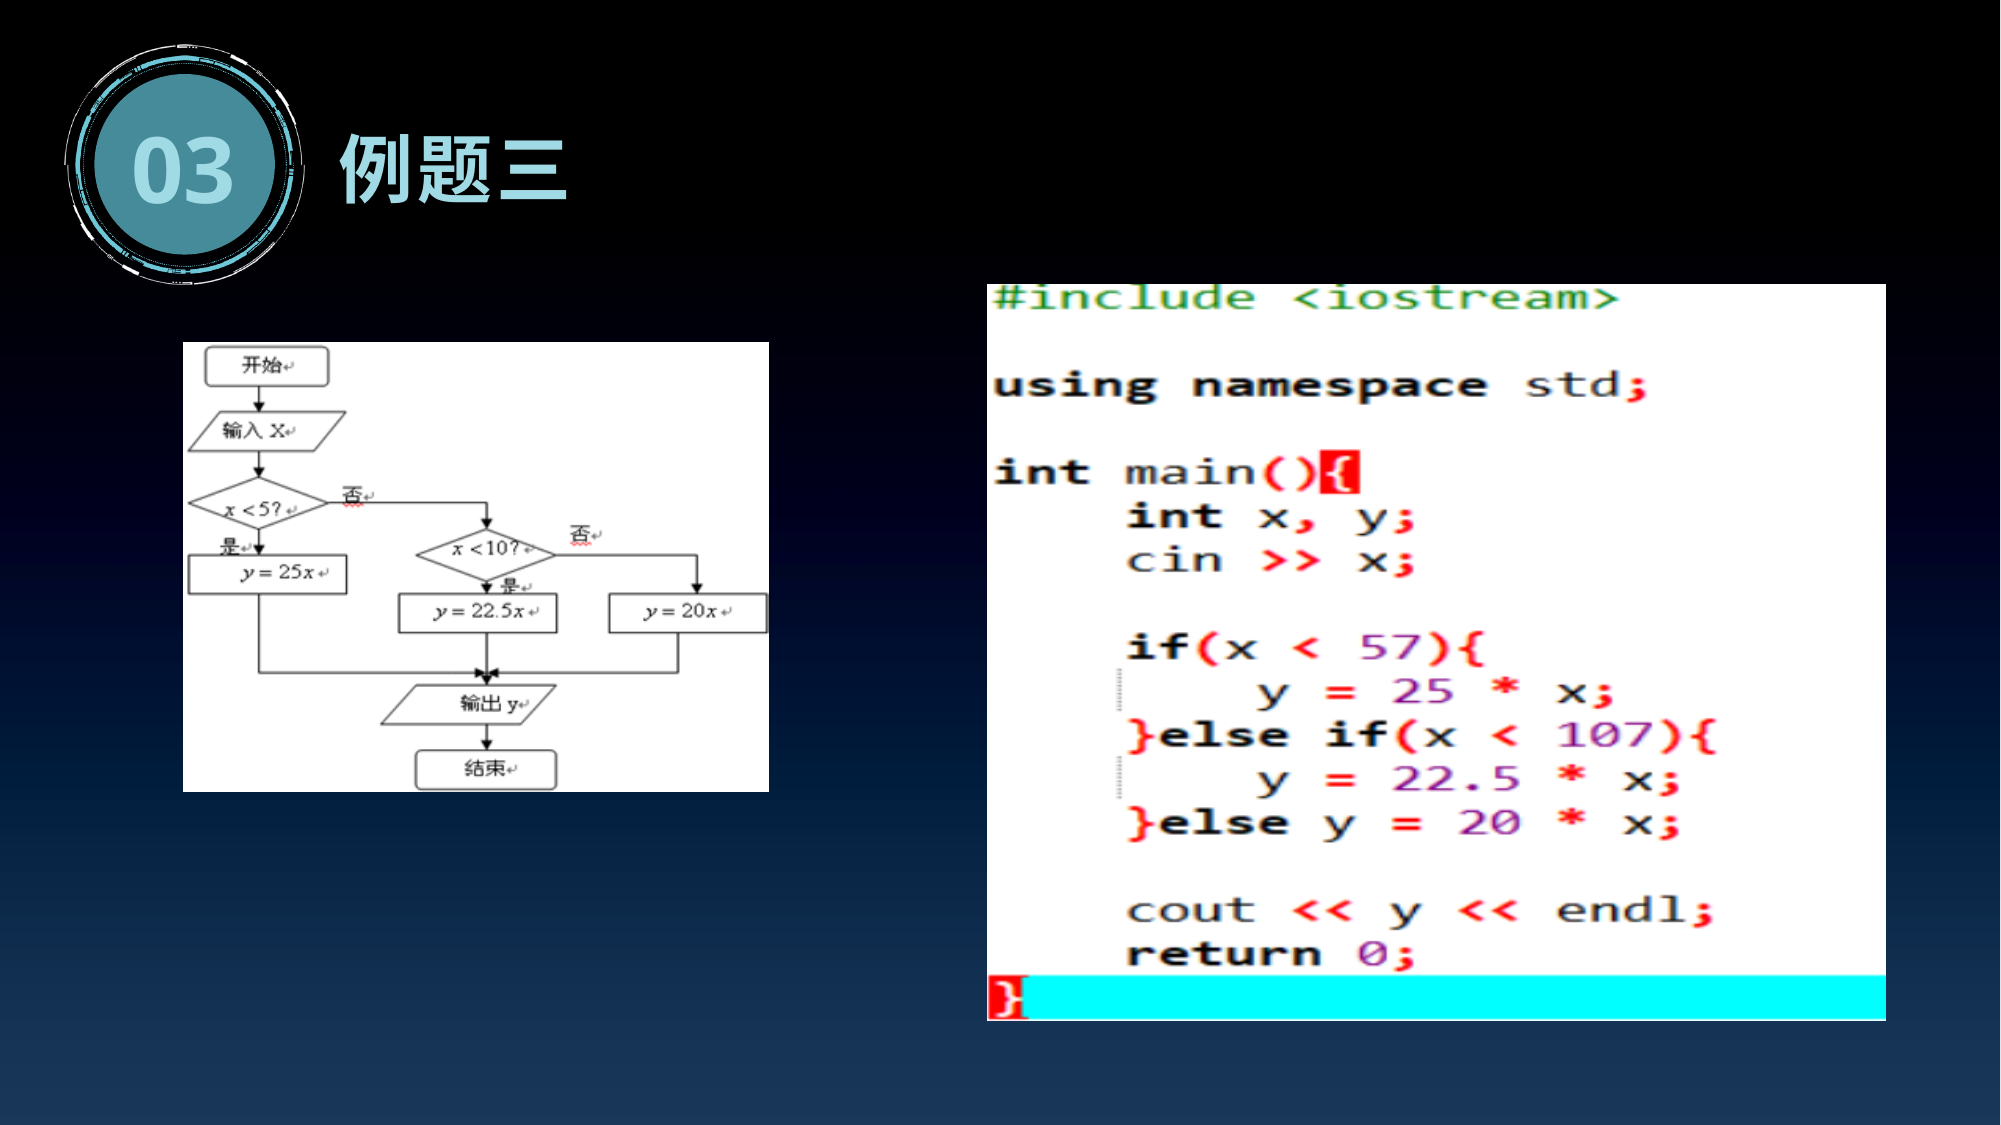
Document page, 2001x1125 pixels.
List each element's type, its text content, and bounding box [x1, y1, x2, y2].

text_box 例题三 [323, 114, 871, 221]
picture [0, 0, 2001, 1125]
